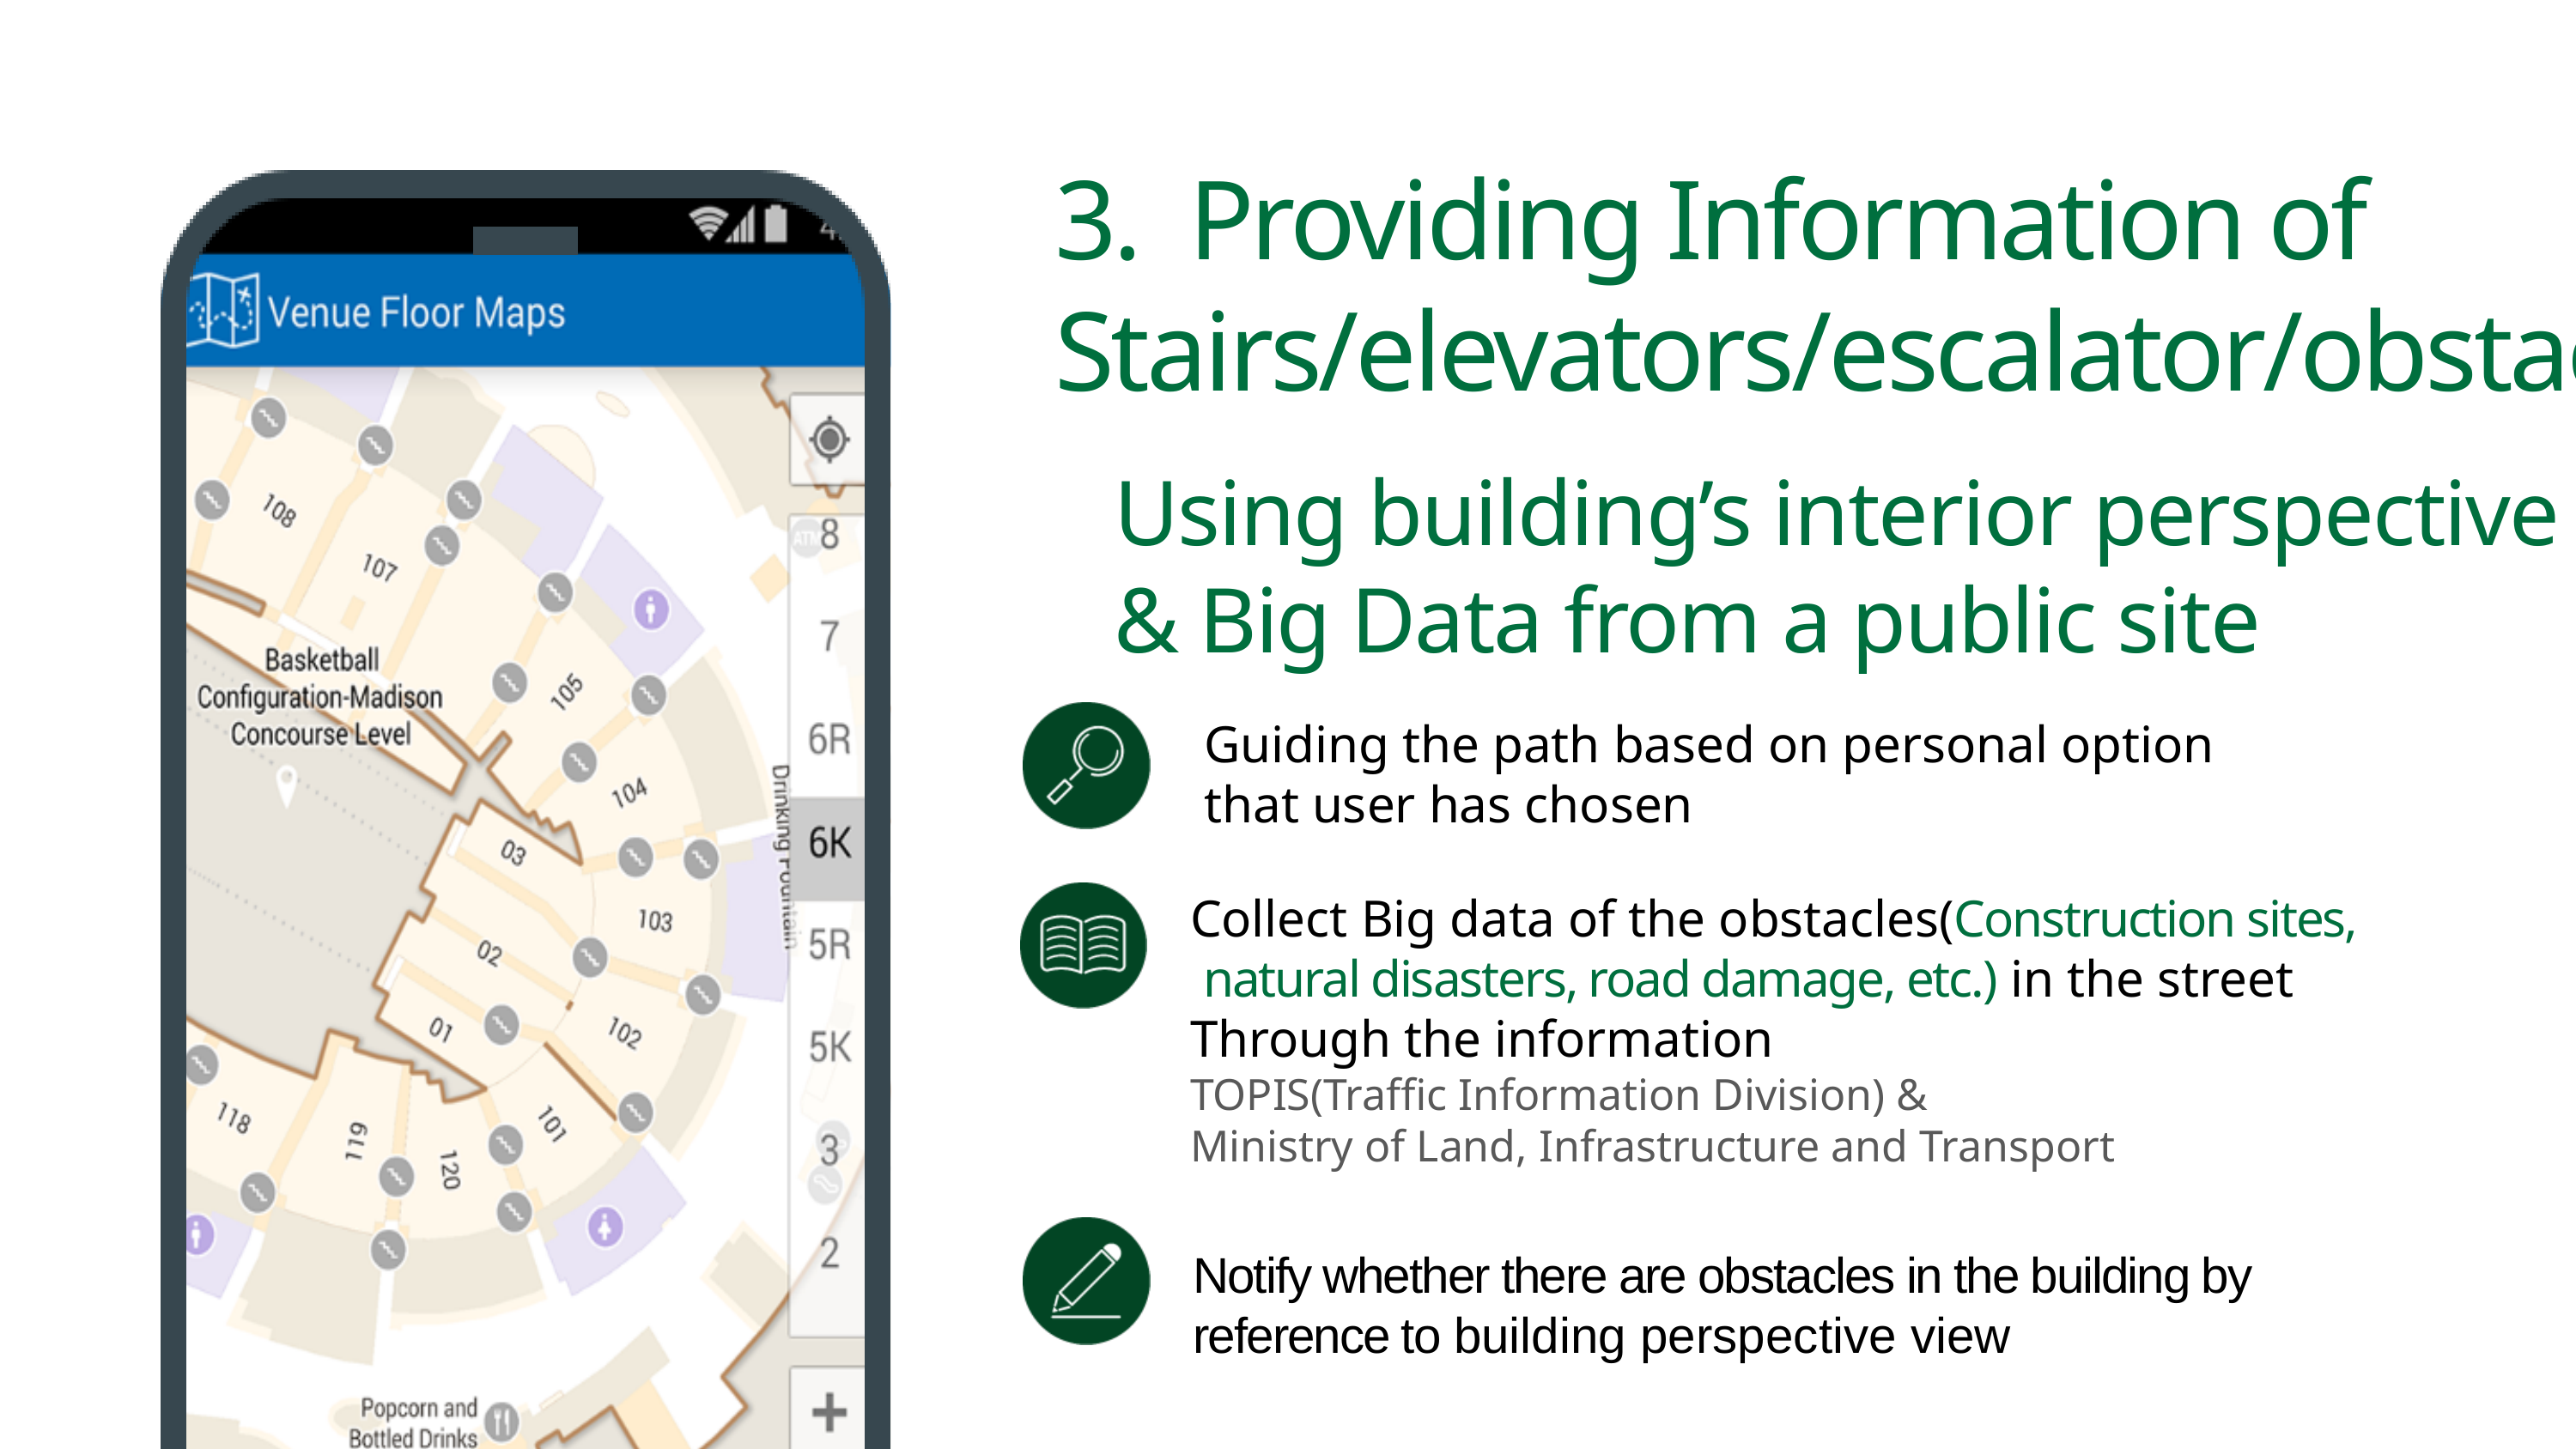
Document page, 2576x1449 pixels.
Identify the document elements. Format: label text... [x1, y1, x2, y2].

text_box Collect Big data of the obstacles(Construction sites, natural disasters, road damage, etc.) in the street Through the information TOPIS(Traffic Information Division) & Ministry of Land, Infrastructure and Transport [1361, 881, 2455, 1177]
text_box Notify whether there are obstacles in the building by reference to building perspective view [1361, 1237, 2576, 1370]
text_box Using building’s interior perspective & Big Data from a public site [1361, 450, 2576, 677]
picture [0, 28, 1361, 1449]
text_box Guiding the path based on personal option that user has chosen [1361, 706, 2576, 840]
text_box 3. Providing Information of Stairs/elevators/escalator/obstacles [1361, 144, 2576, 419]
